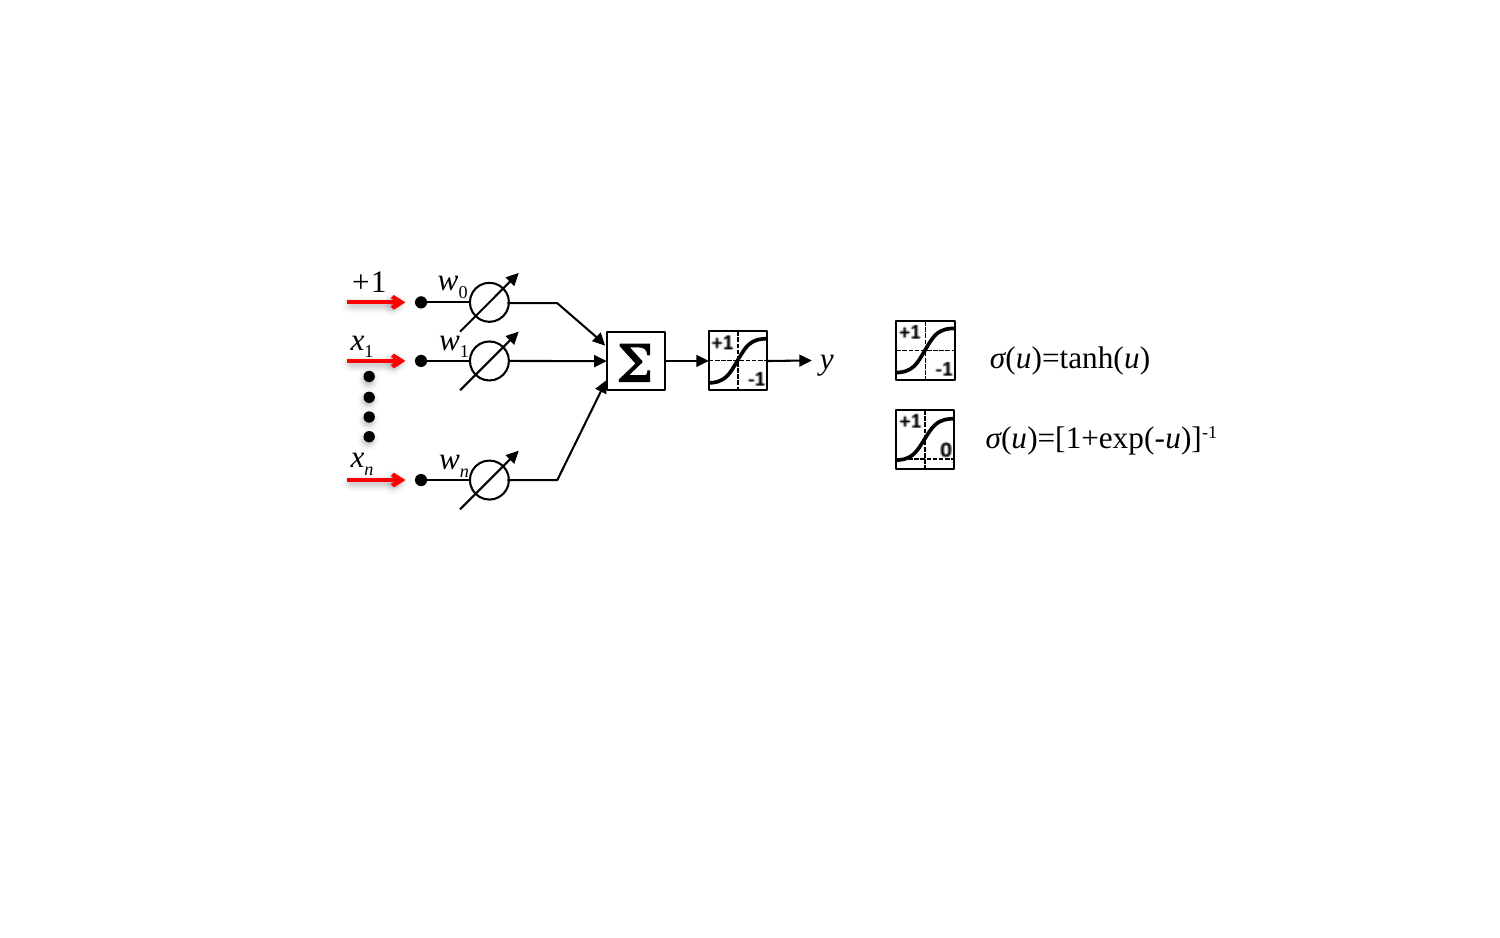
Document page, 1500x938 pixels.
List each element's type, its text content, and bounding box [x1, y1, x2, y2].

text_box y [805, 330, 849, 384]
text_box wn [424, 430, 484, 479]
text_box σ(u)=tanh(u) [975, 329, 1166, 382]
text_box 3 [348, 482, 388, 487]
text_box w1 [424, 311, 454, 360]
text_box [459, 272, 519, 330]
text_box x1 [335, 311, 389, 369]
text_box xn [335, 429, 389, 487]
text_box [425, 362, 456, 369]
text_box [459, 331, 519, 391]
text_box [708, 331, 768, 391]
text_box w0 [422, 252, 483, 302]
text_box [606, 331, 666, 391]
text_box [426, 303, 456, 310]
text_box [524, 302, 602, 345]
text_box 2 [348, 363, 389, 369]
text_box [895, 409, 955, 469]
text_box [524, 384, 602, 481]
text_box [459, 450, 519, 510]
text_box [425, 481, 456, 488]
text_box +1 [335, 253, 402, 306]
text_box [895, 320, 956, 380]
text_box σ(u)=[1+exp(-u)]-1 [970, 409, 1233, 462]
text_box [363, 371, 375, 442]
